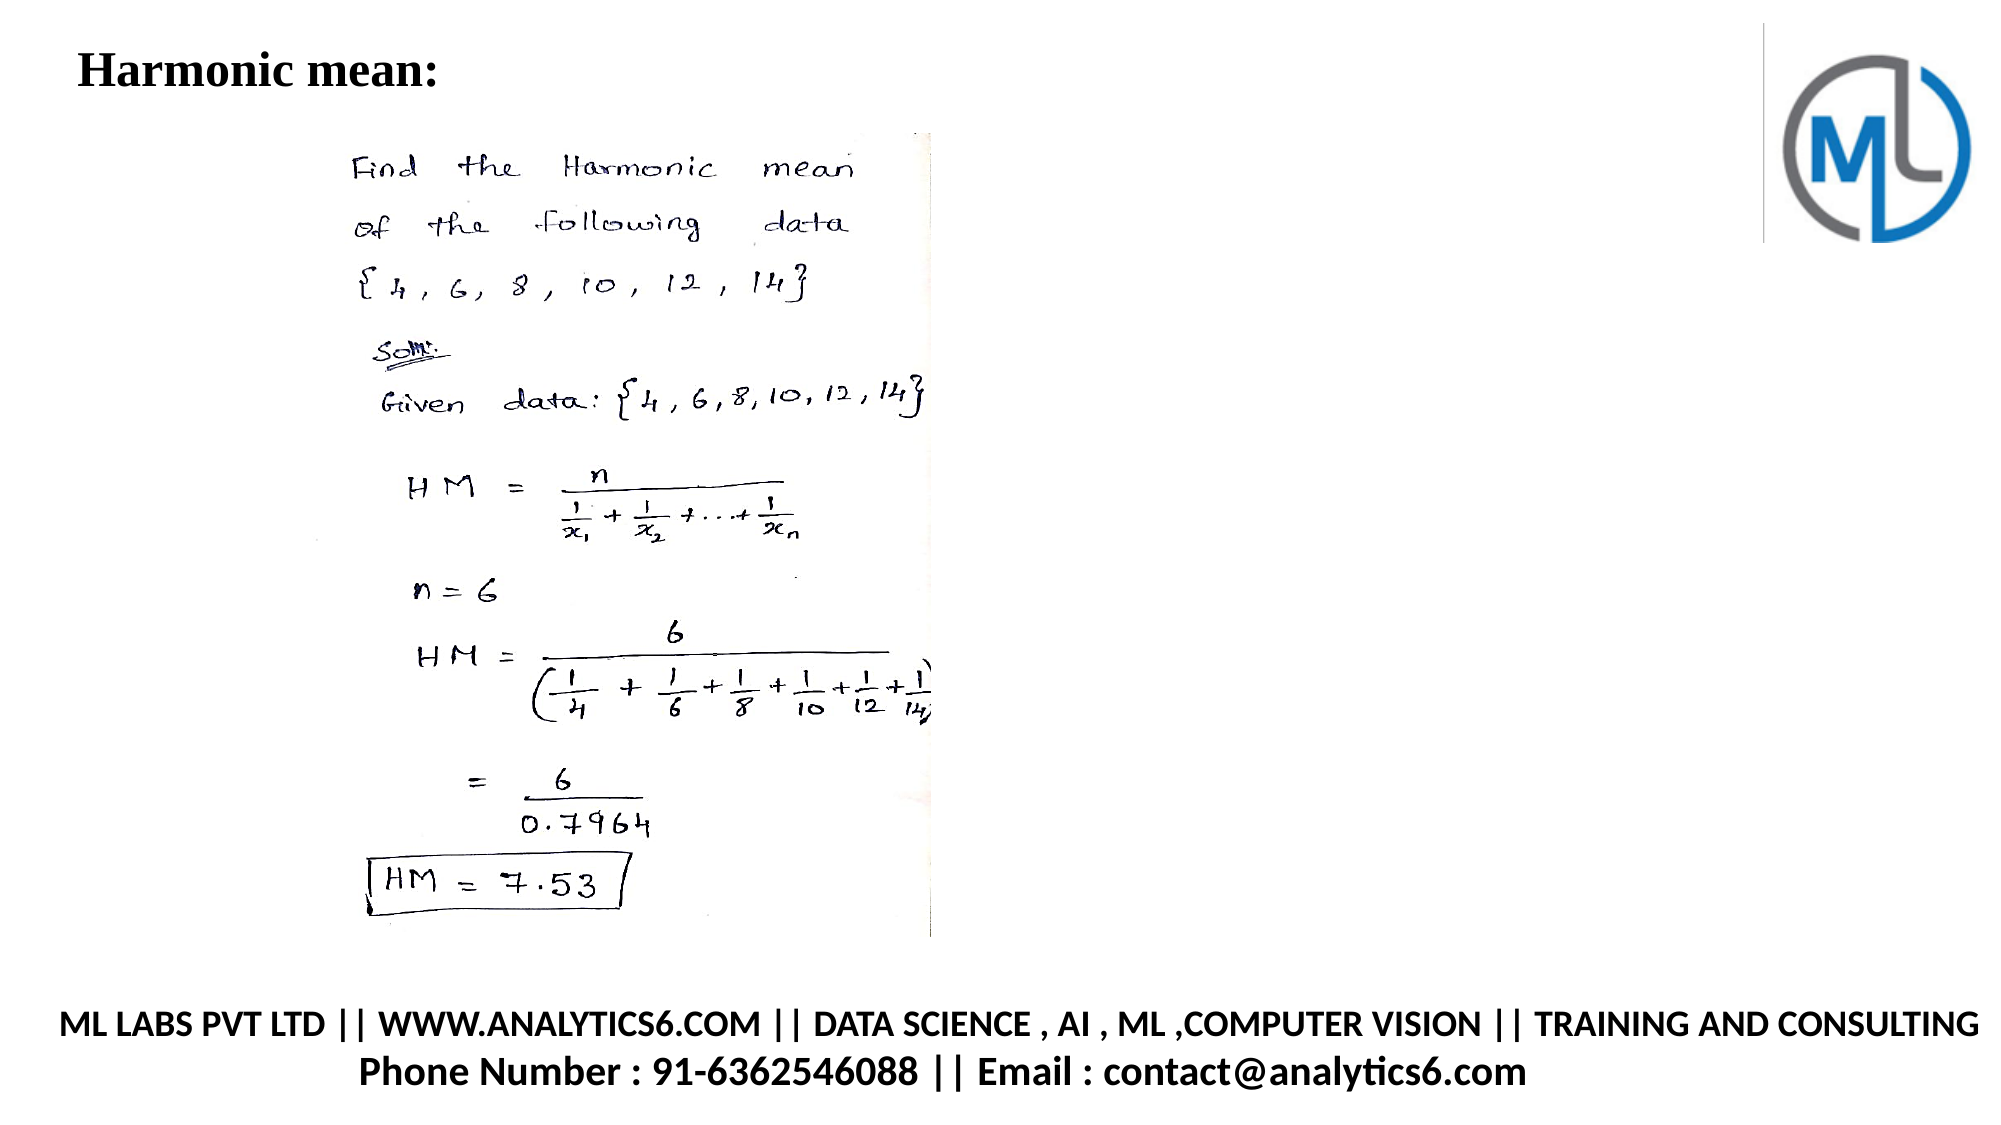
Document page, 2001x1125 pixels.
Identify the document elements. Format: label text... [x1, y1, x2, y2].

picture [1761, 23, 1981, 243]
title Harmonic mean: [62, 35, 1881, 290]
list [305, 133, 931, 937]
slide_number ML LABS PVT LTD || WWW.ANALYTICS6.COM || DATA SCIENCE , AI , ML ,COMPUTER VISION || TRAINING AND CONSULTING Phone Number : 91-6362546088 || Email : contact@analytics6.com [44, 991, 2000, 1052]
